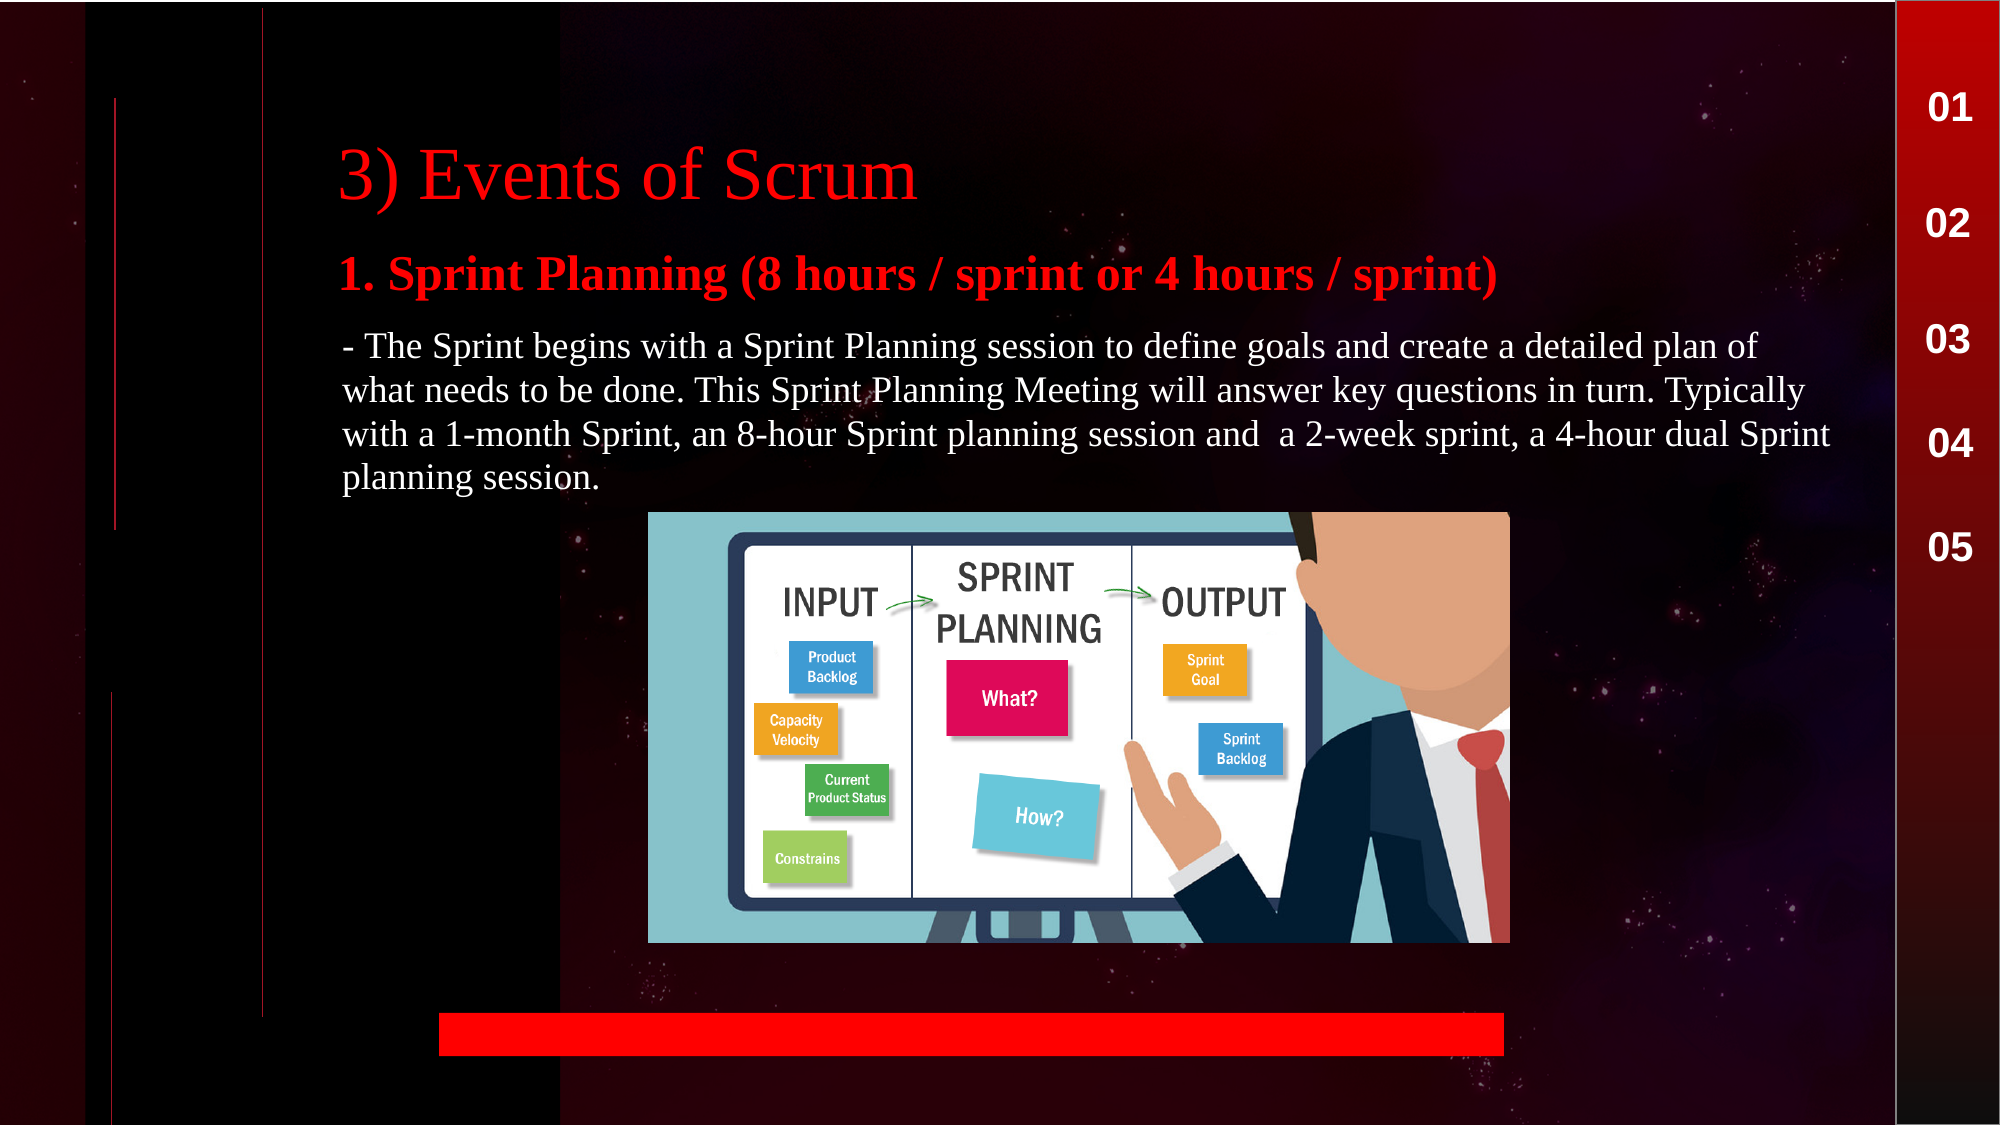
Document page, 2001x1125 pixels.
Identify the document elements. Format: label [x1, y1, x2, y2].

picture [0, 2, 1996, 1125]
text_box [1895, 0, 2000, 1125]
